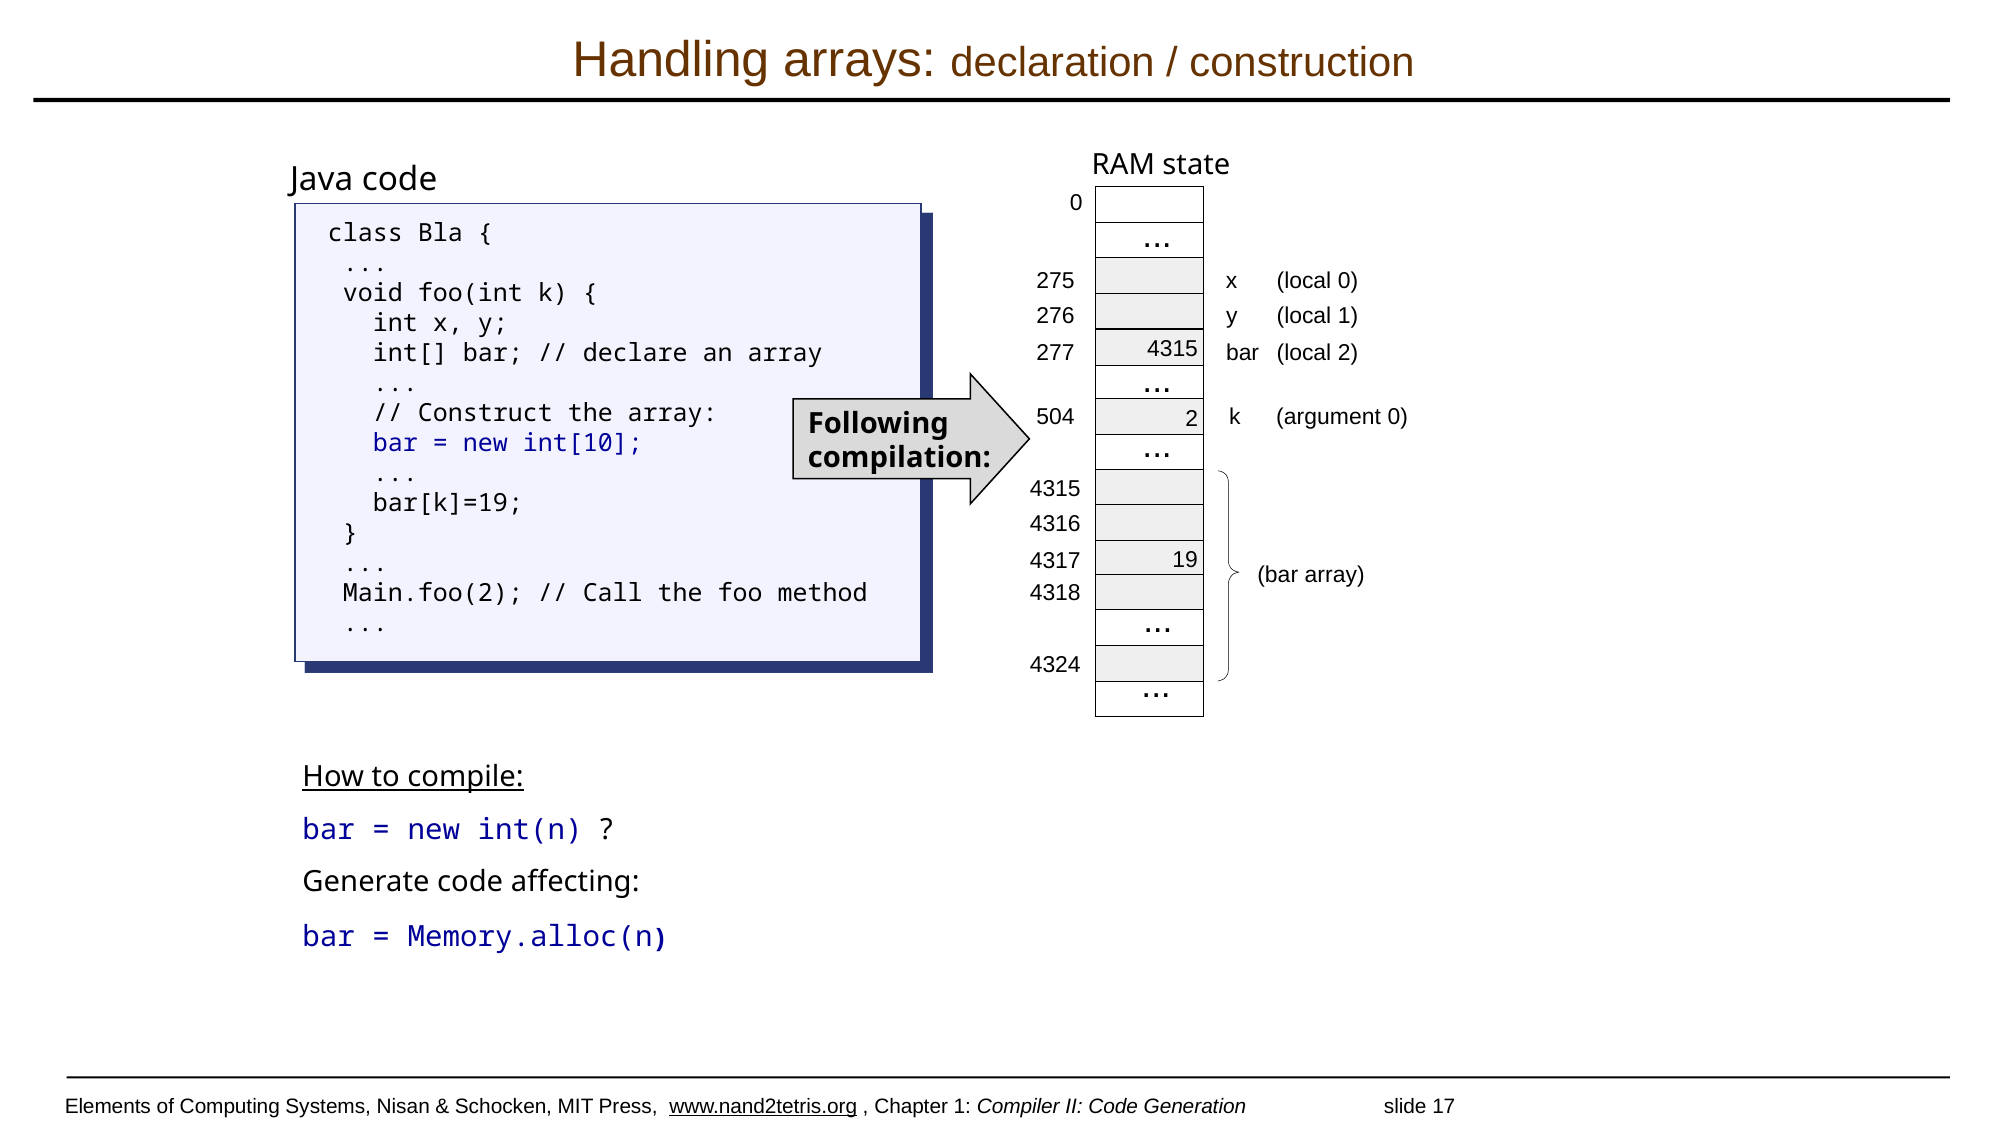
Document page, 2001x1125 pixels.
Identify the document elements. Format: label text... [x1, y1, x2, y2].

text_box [274, 149, 787, 662]
text_box Handling arrays: declaration / construction [274, 12, 1713, 100]
text_box How to compile: bar = new int(n) ? Generate code affecting: bar = Memory.alloc(n) [287, 749, 825, 1038]
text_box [792, 137, 1751, 717]
